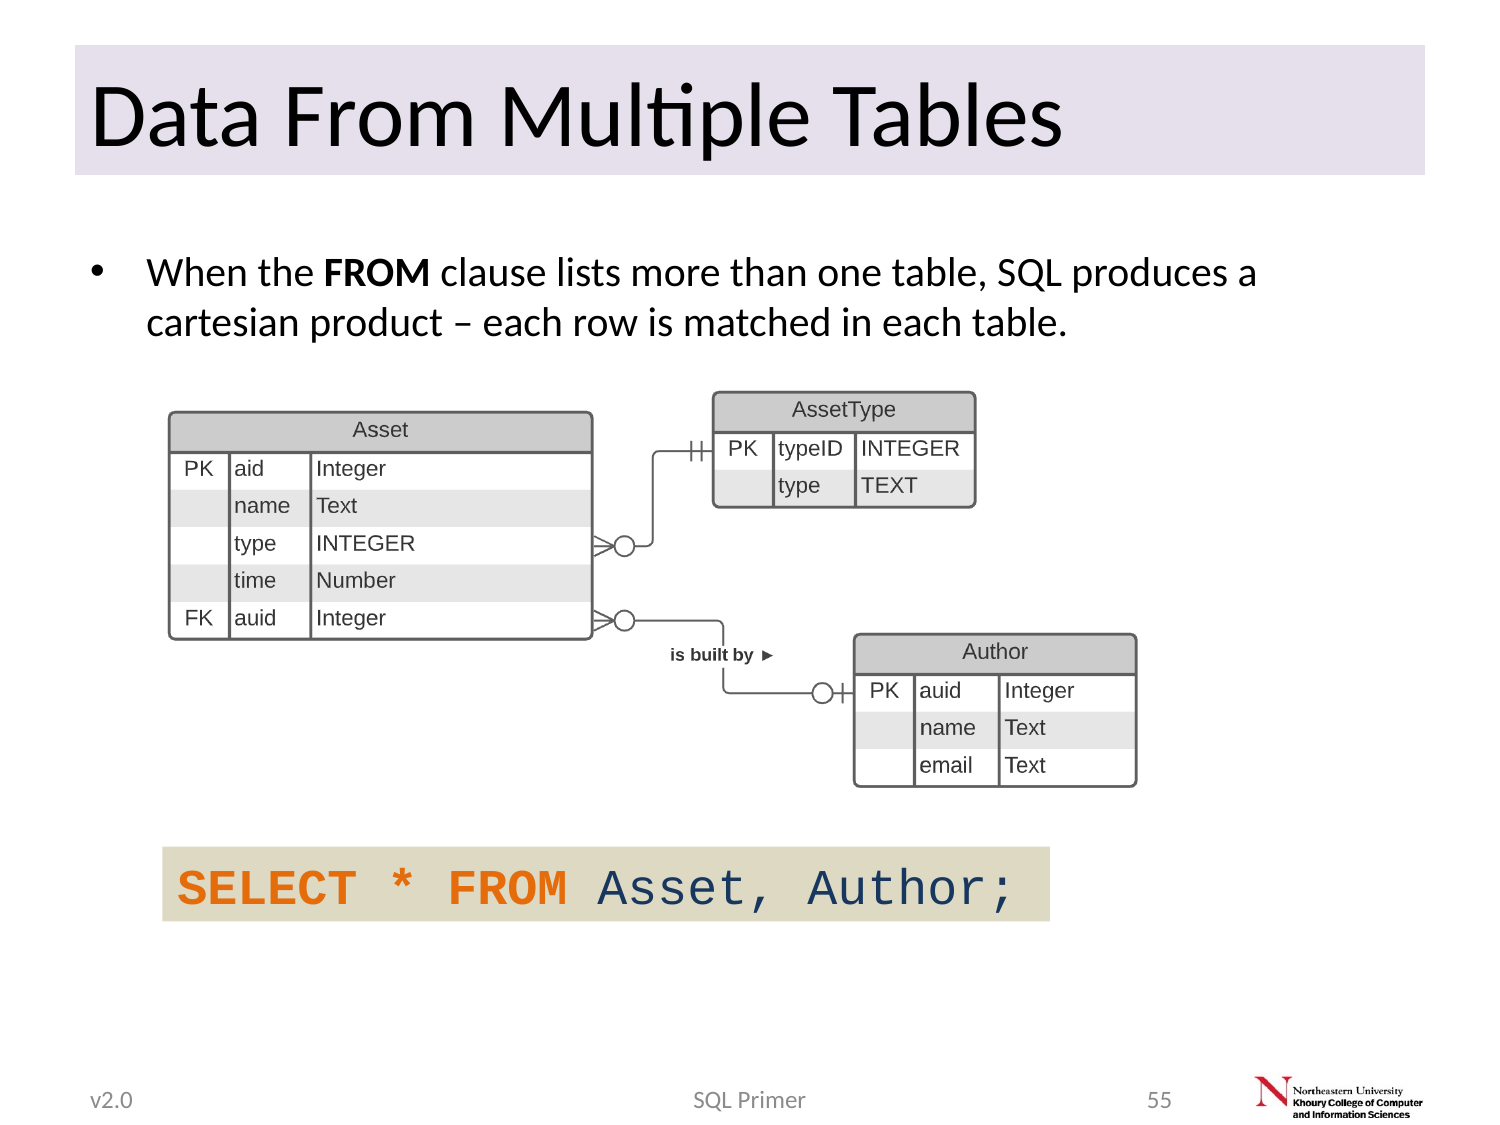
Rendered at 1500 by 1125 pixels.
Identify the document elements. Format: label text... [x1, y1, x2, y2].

title Data From Multiple Tables [75, 45, 1425, 175]
slide_number 55 [1074, 1074, 1188, 1122]
list When the FROM clause lists more than one table, SQL produces a cartesian product – each row is matched in each table. [75, 237, 1425, 368]
footer SQL Primer [512, 1074, 988, 1122]
picture [1250, 1073, 1425, 1122]
slide_number v2.0 [75, 1074, 425, 1122]
picture [149, 379, 1148, 801]
text_box SELECT * FROM Asset, Author; [162, 846, 1050, 922]
